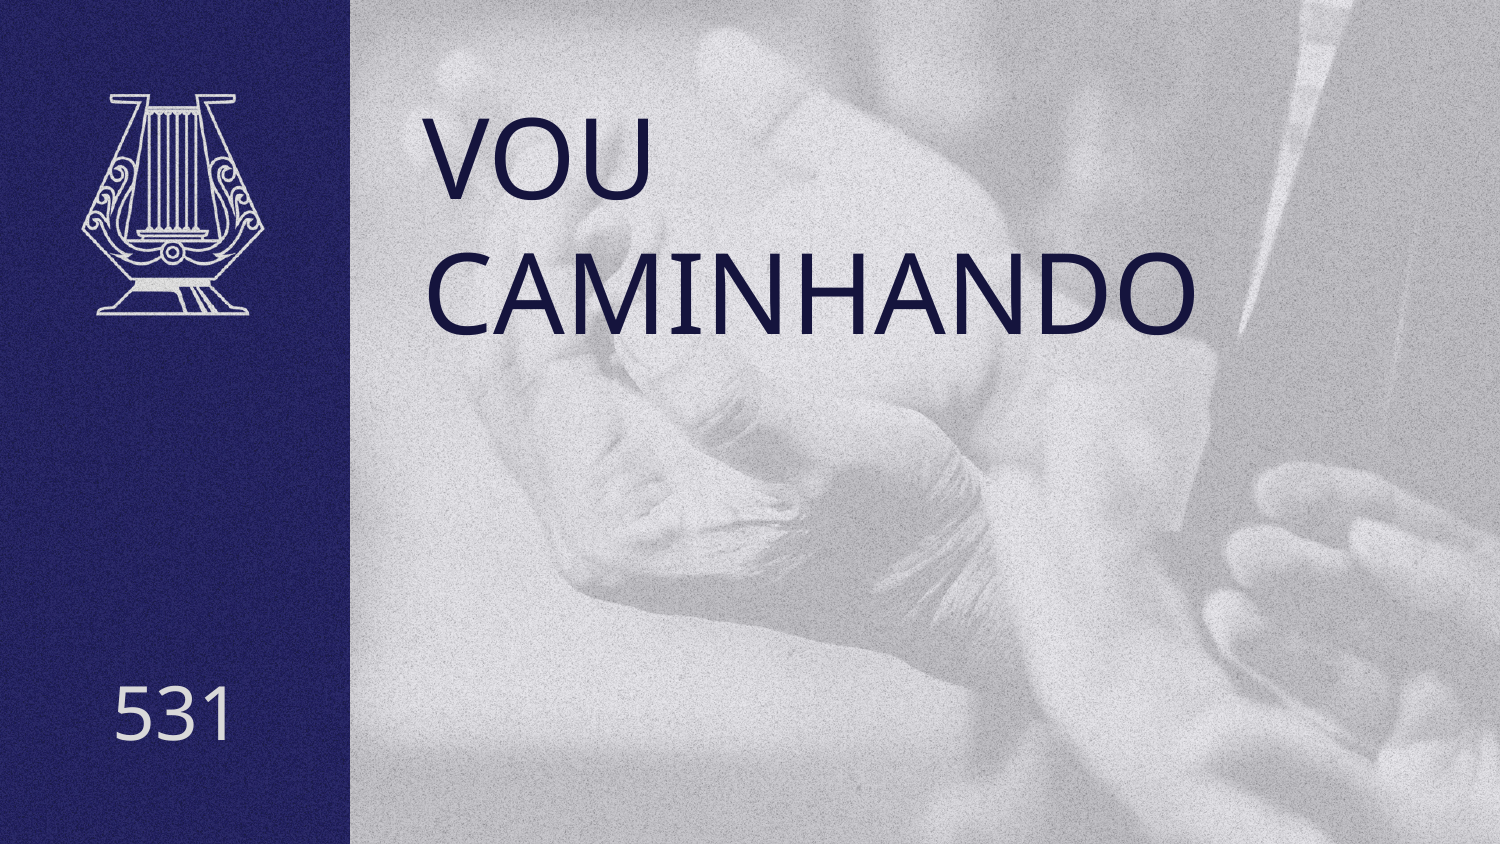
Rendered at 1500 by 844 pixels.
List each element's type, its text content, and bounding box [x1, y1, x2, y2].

list 531 [76, 658, 278, 765]
picture [0, 0, 1500, 844]
title VOU CAMINHANDO [407, 79, 1447, 777]
